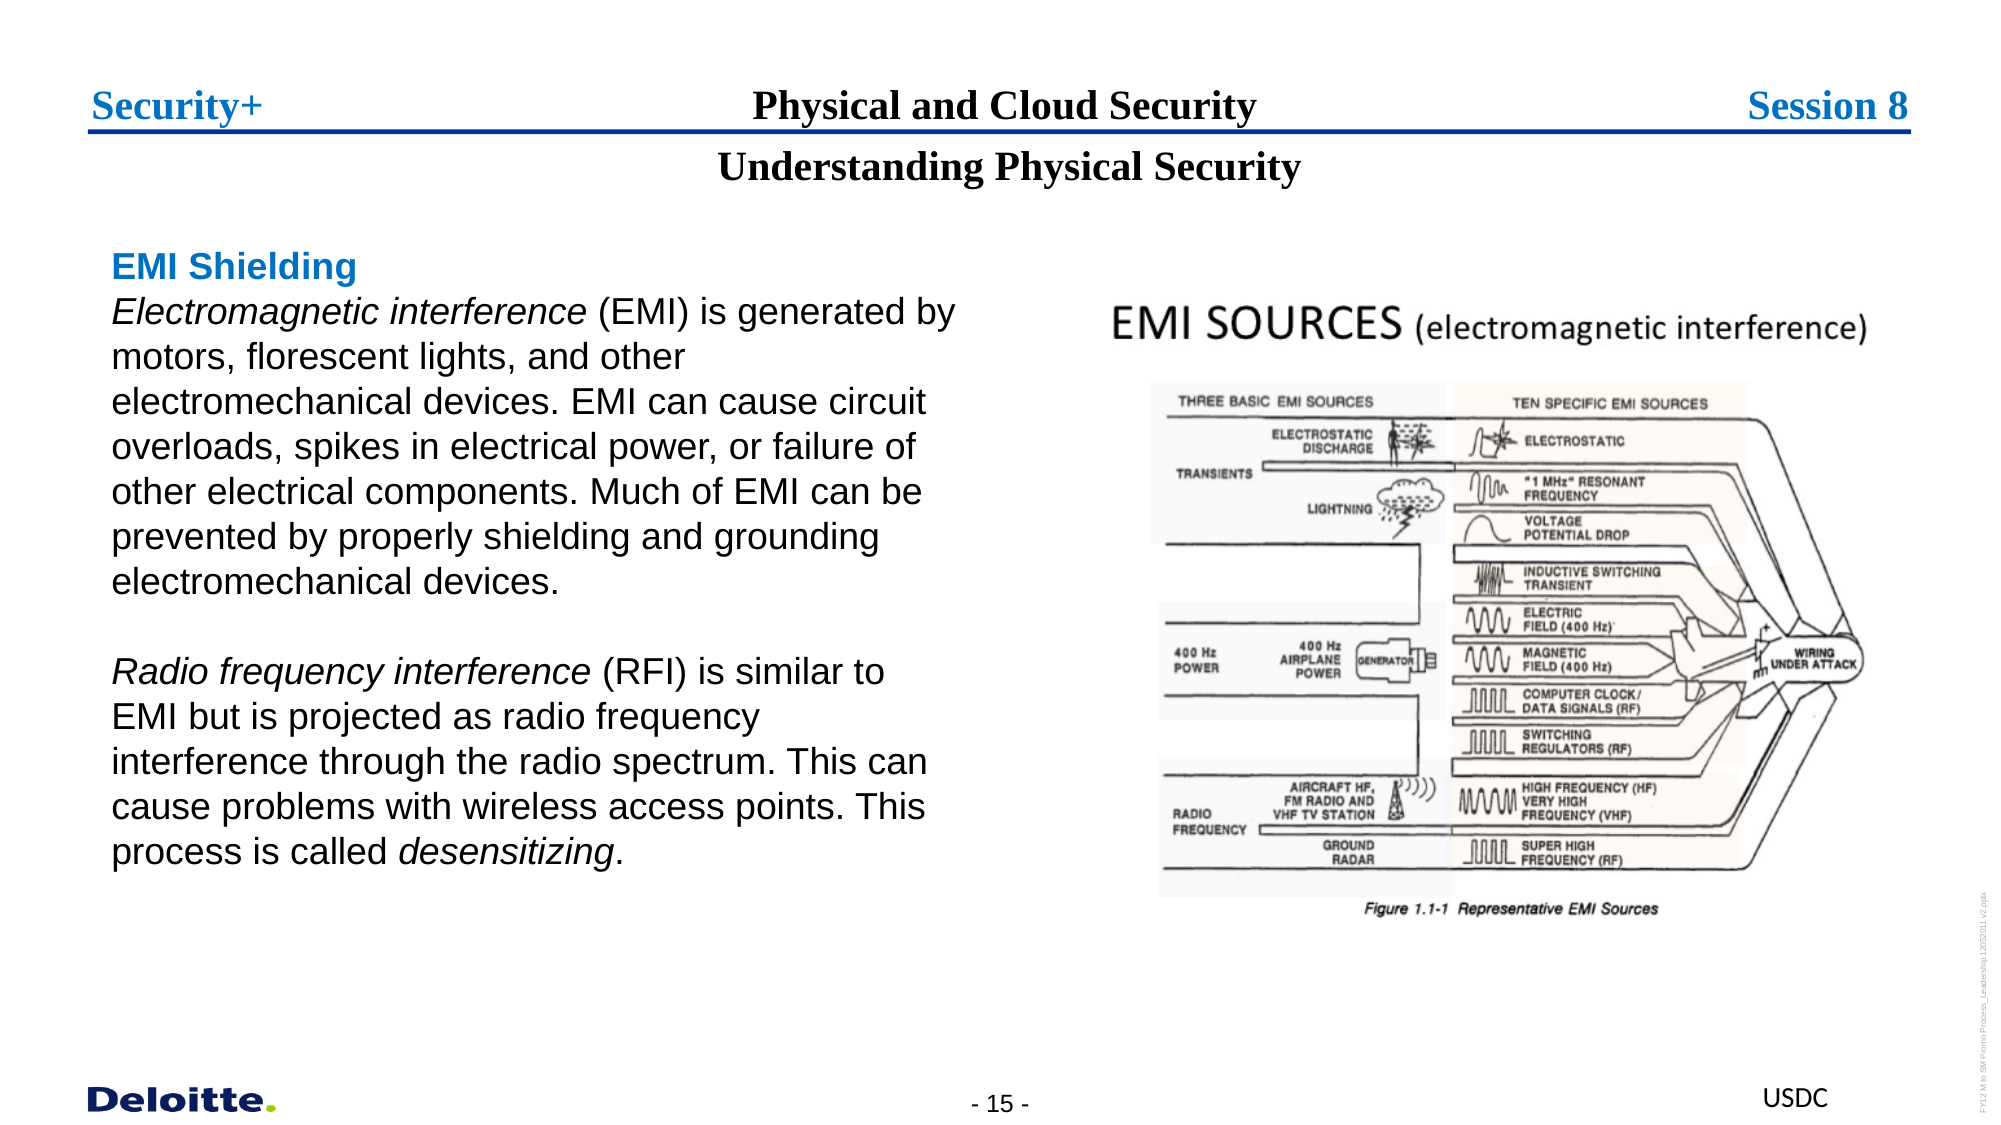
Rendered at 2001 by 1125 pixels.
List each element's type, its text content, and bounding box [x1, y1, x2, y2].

title Physical and Cloud Security [96, 77, 1915, 267]
picture [1018, 234, 1962, 943]
text_box Security+ [91, 78, 1909, 156]
text_box Understanding Physical Security [660, 131, 1340, 197]
picture [86, 1085, 277, 1113]
text_box EMI Shielding Electromagnetic interference (EMI) is generated by motors, florescent lights, and other electromechanical devices. EMI can cause circuit overloads, spikes in electrical power, or failure of other electrical components. Much of EMI can be prevented by properly shielding and grounding electromechanical devices. Radio frequency interference (RFI) is similar to EMI but is projected as radio frequency interference through the radio spectrum. This can cause problems with wireless access points. This process is called desensitizing. [96, 234, 974, 880]
